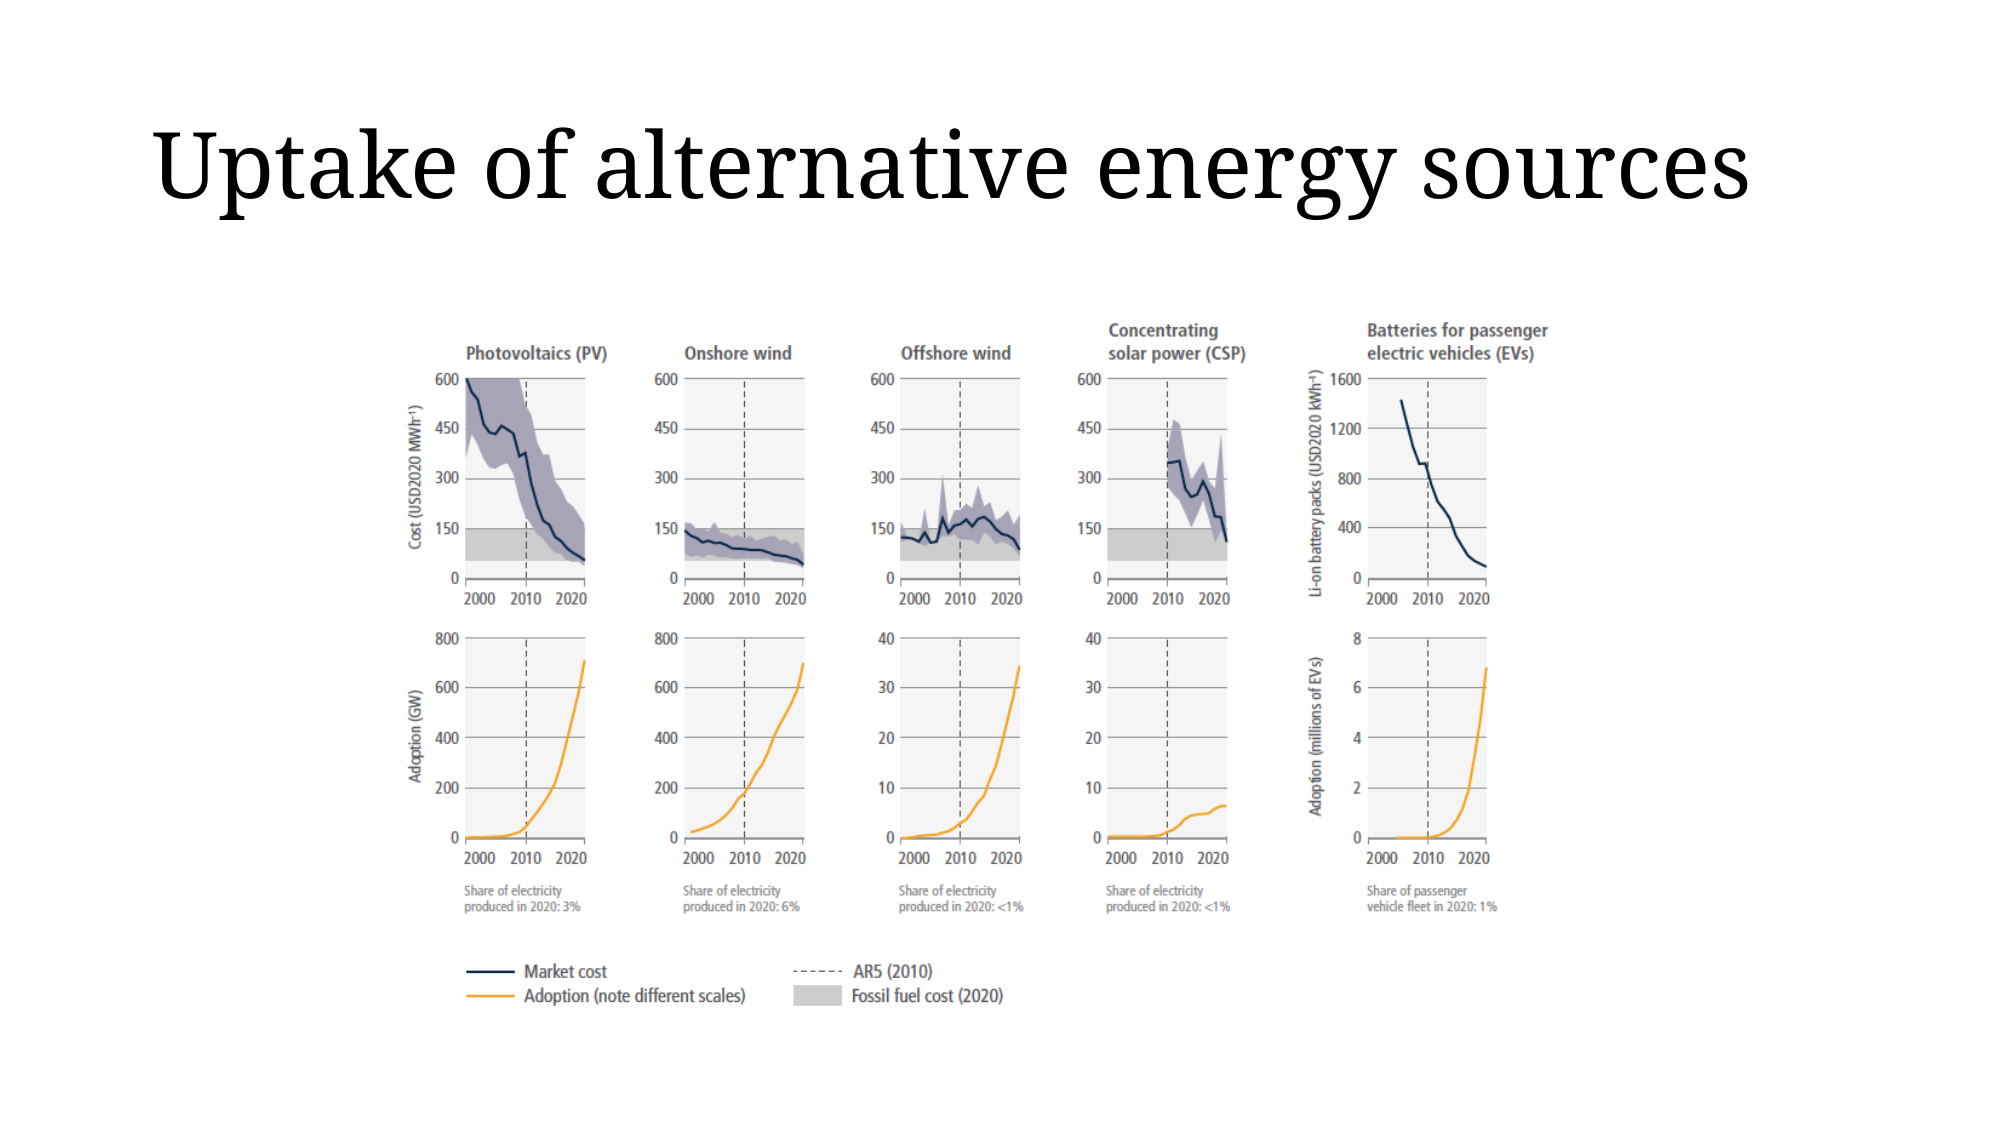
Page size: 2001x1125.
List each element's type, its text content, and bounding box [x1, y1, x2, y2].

picture [370, 304, 1614, 1035]
title Uptake of alternative energy sources [137, 59, 1863, 278]
